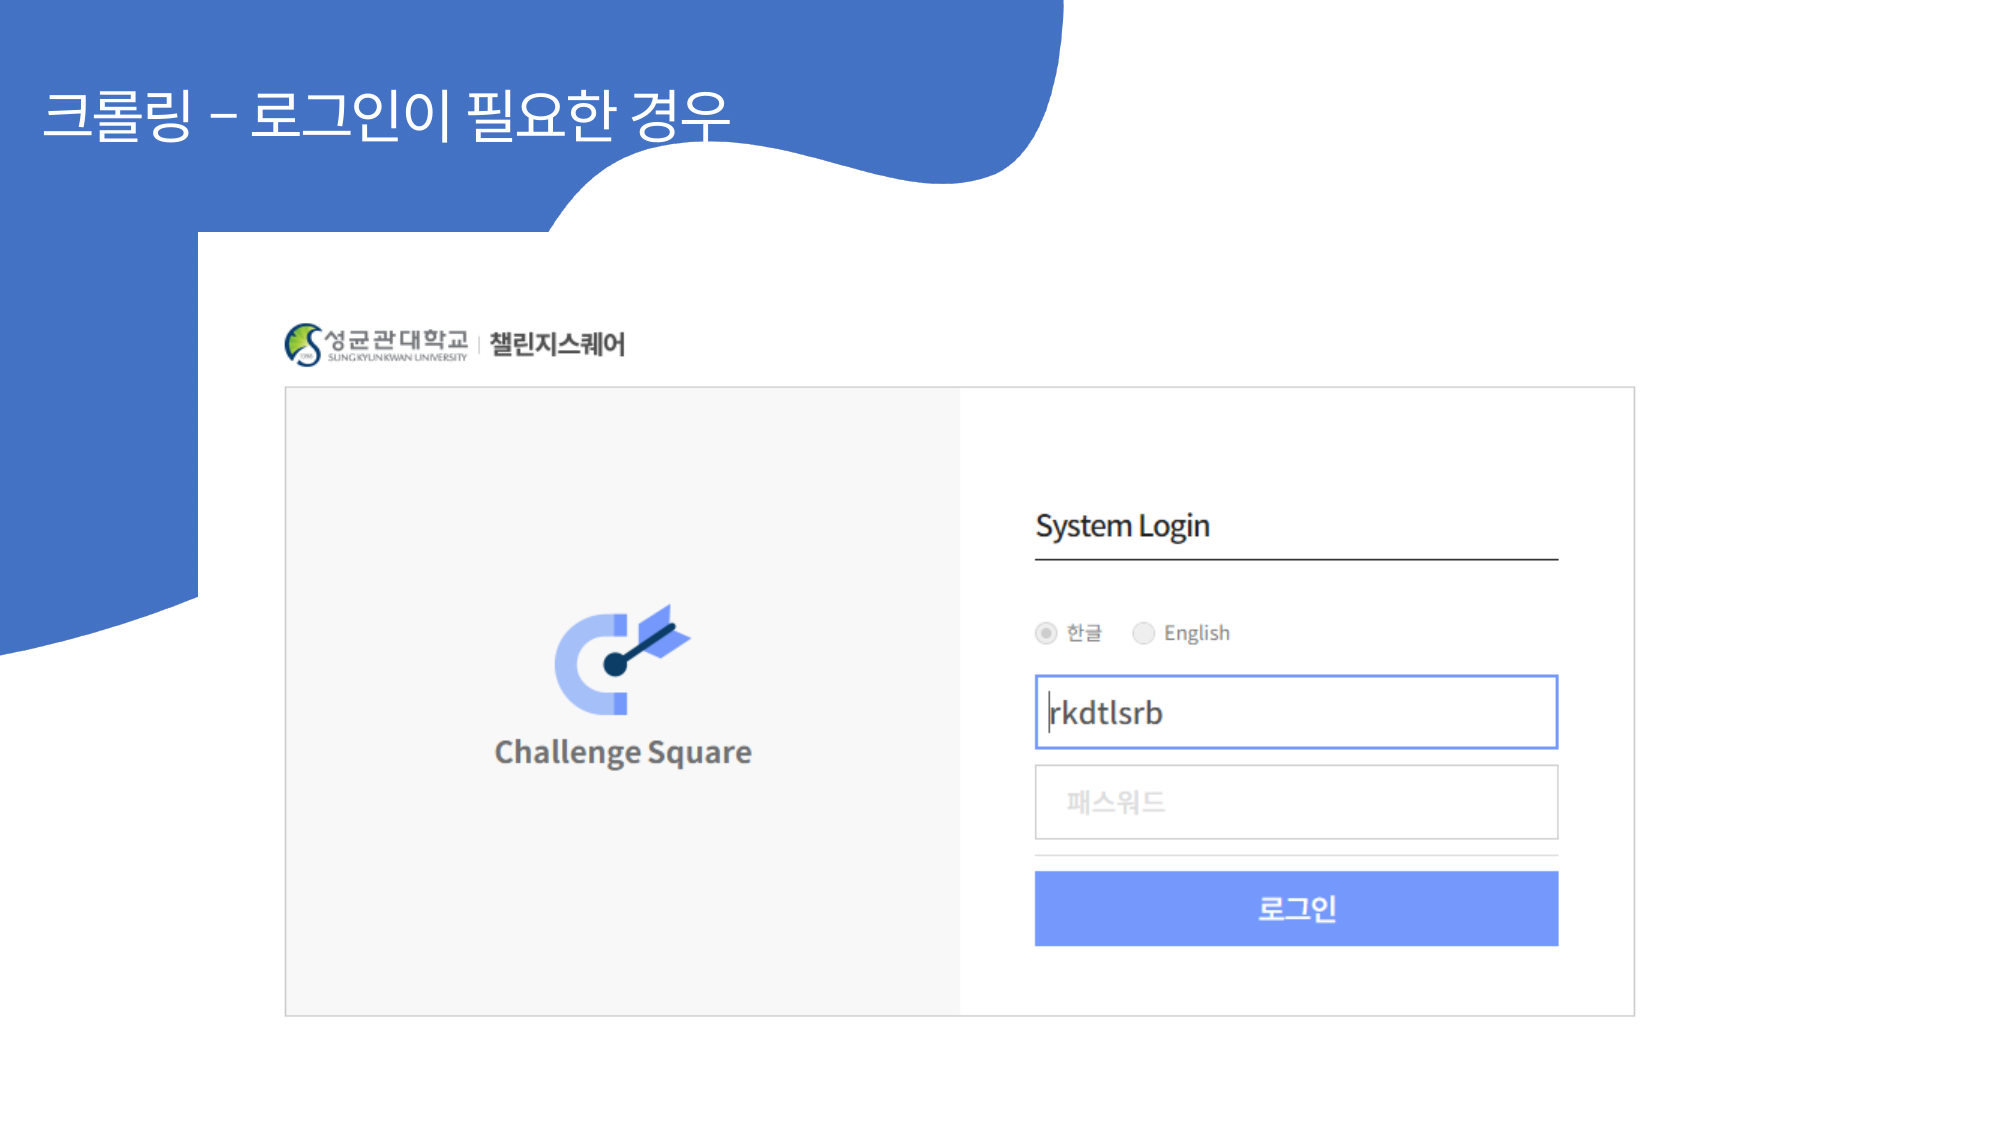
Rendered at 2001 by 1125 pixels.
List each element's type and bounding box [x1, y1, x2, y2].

picture [0, 0, 1802, 1101]
